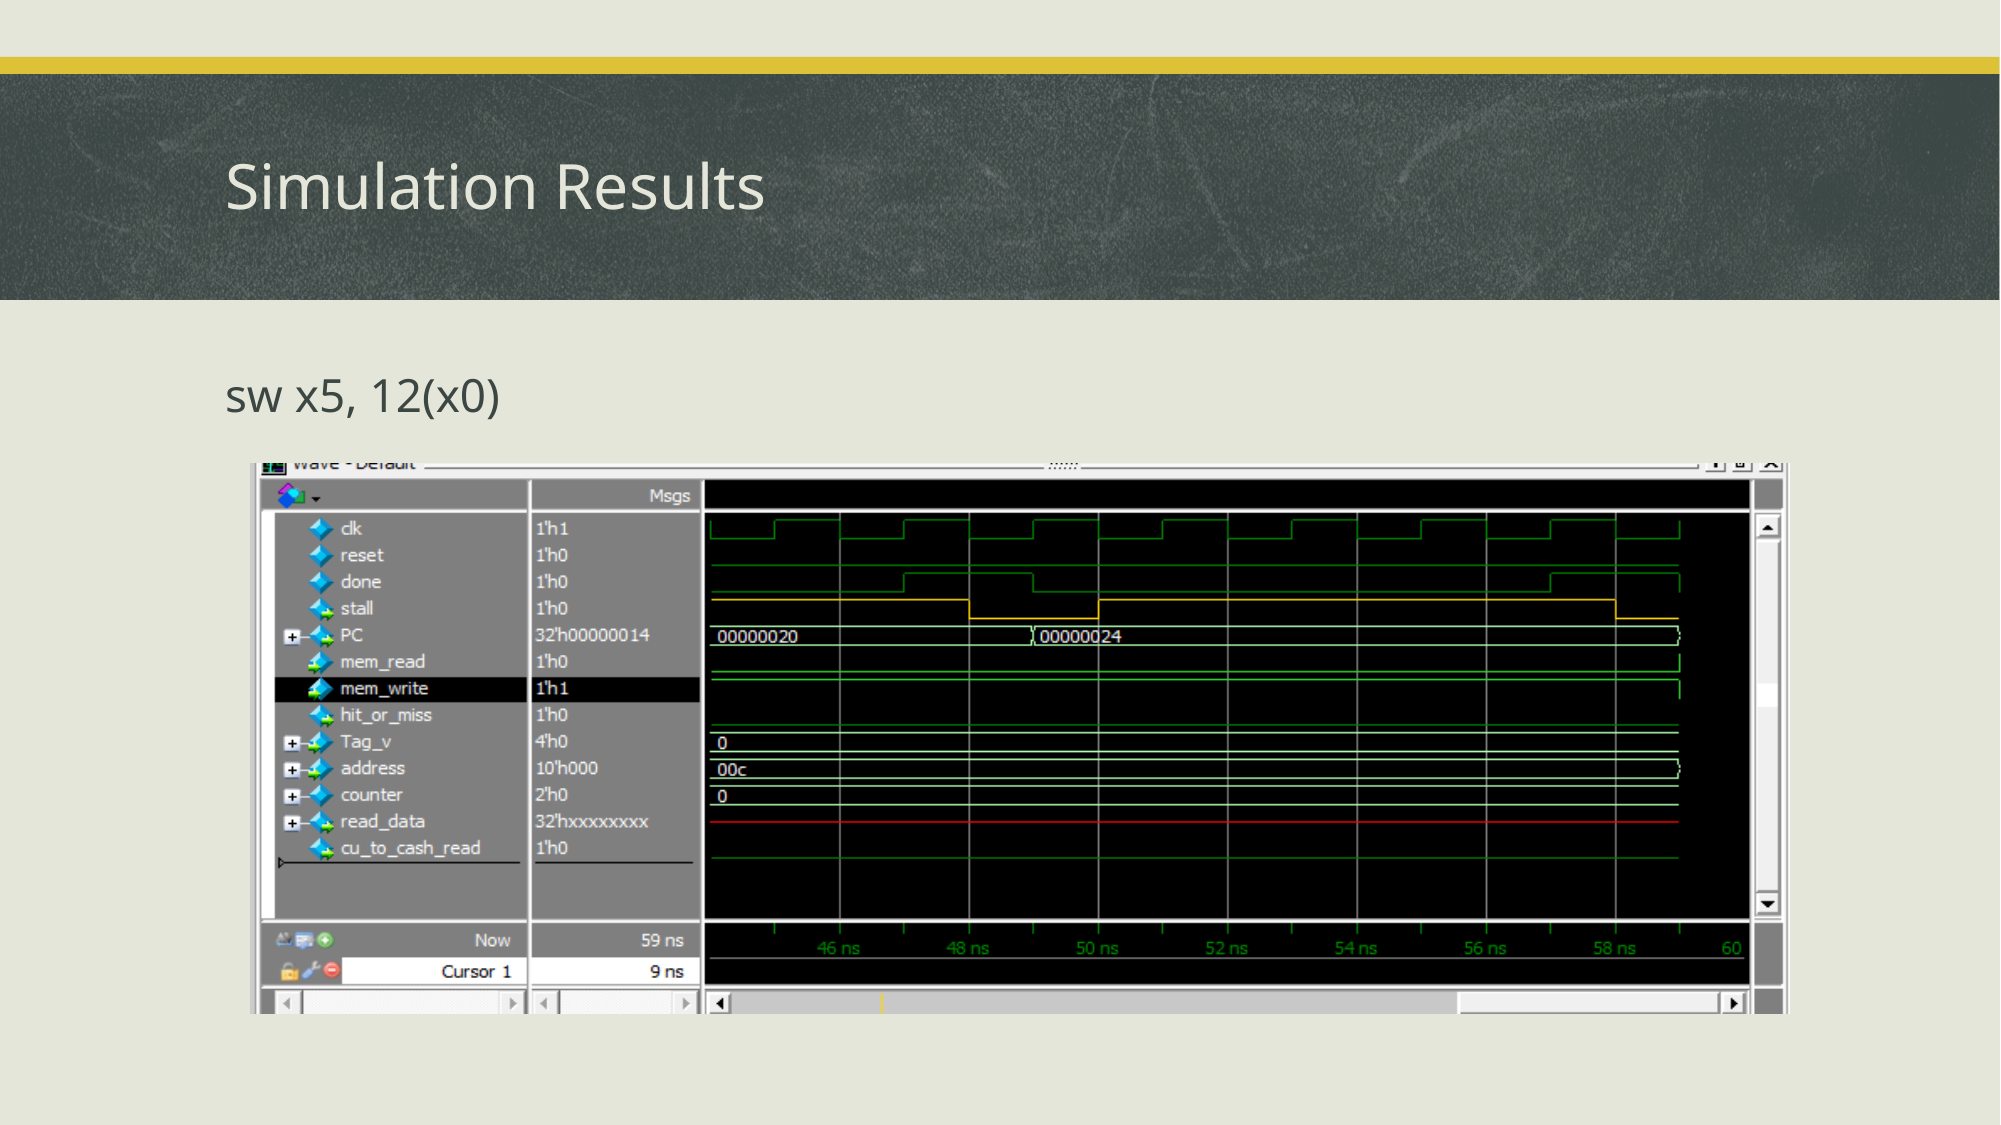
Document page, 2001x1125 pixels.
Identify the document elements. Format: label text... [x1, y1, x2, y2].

picture [0, 74, 2000, 300]
picture [250, 463, 1790, 1014]
title Simulation Results [210, 76, 1790, 300]
list sw x5, 12(x0) [210, 359, 1790, 1014]
